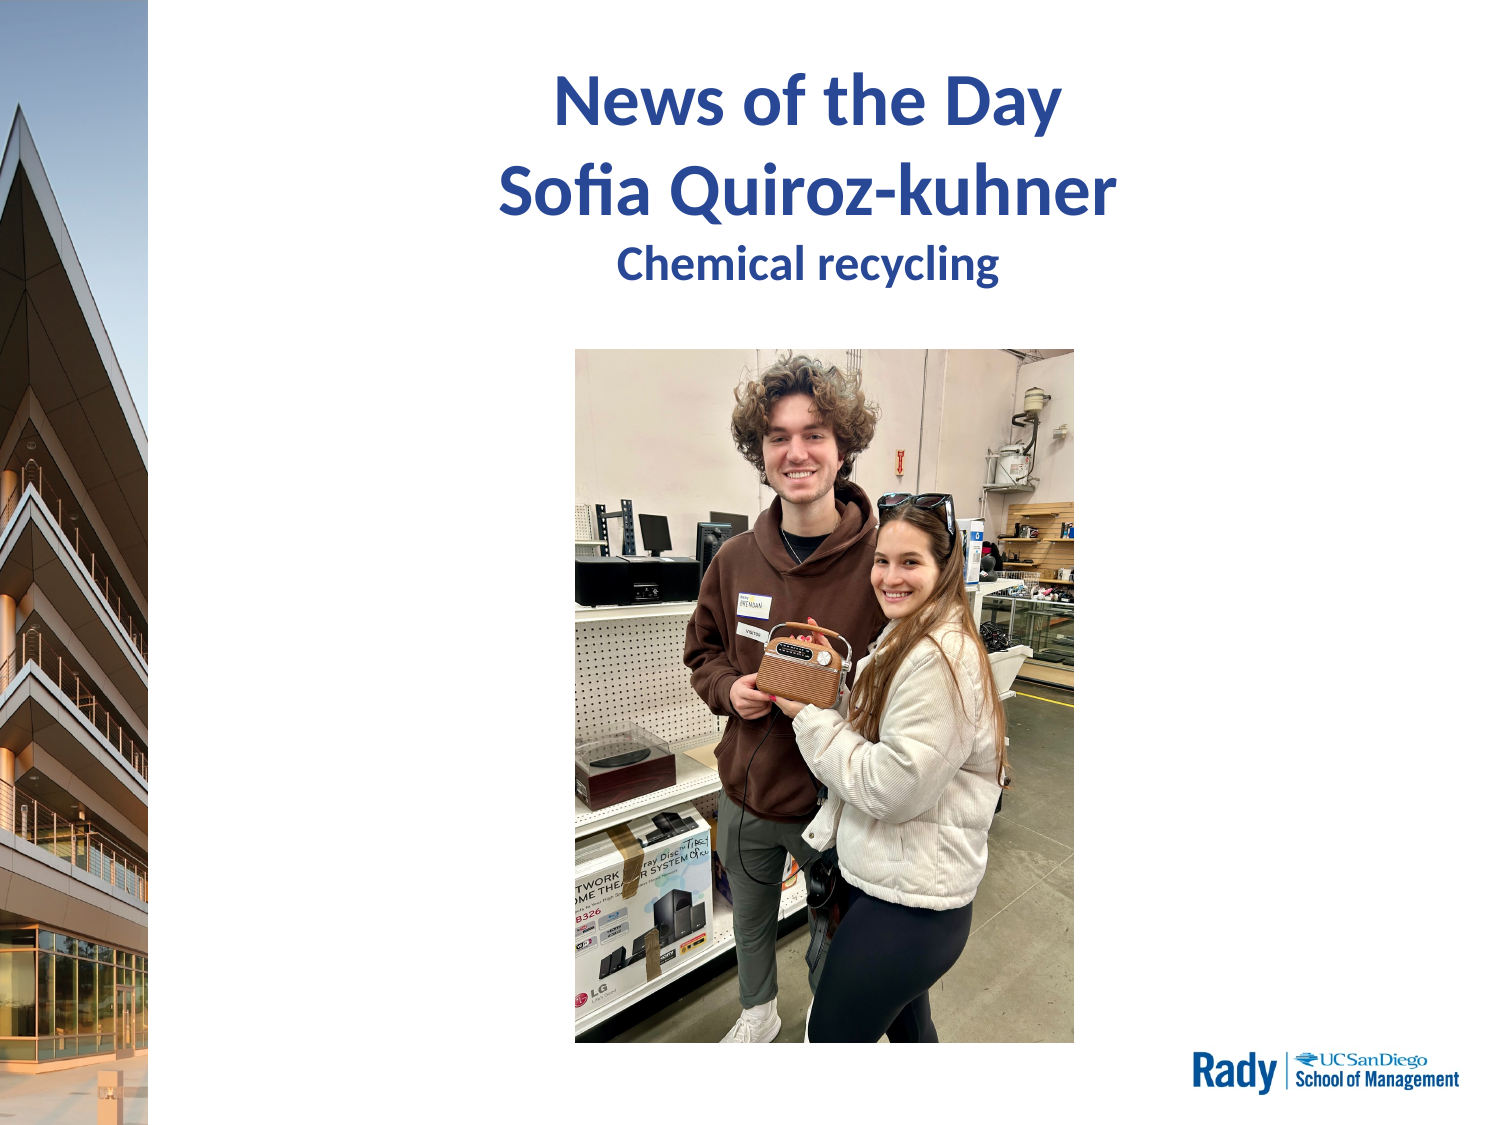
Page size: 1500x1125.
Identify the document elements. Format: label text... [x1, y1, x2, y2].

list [574, 349, 1074, 1043]
picture [1187, 1044, 1463, 1101]
title News of the Day Sofia Quiroz-kuhner Chemical recycling [189, 5, 1428, 425]
picture [0, 0, 148, 1125]
